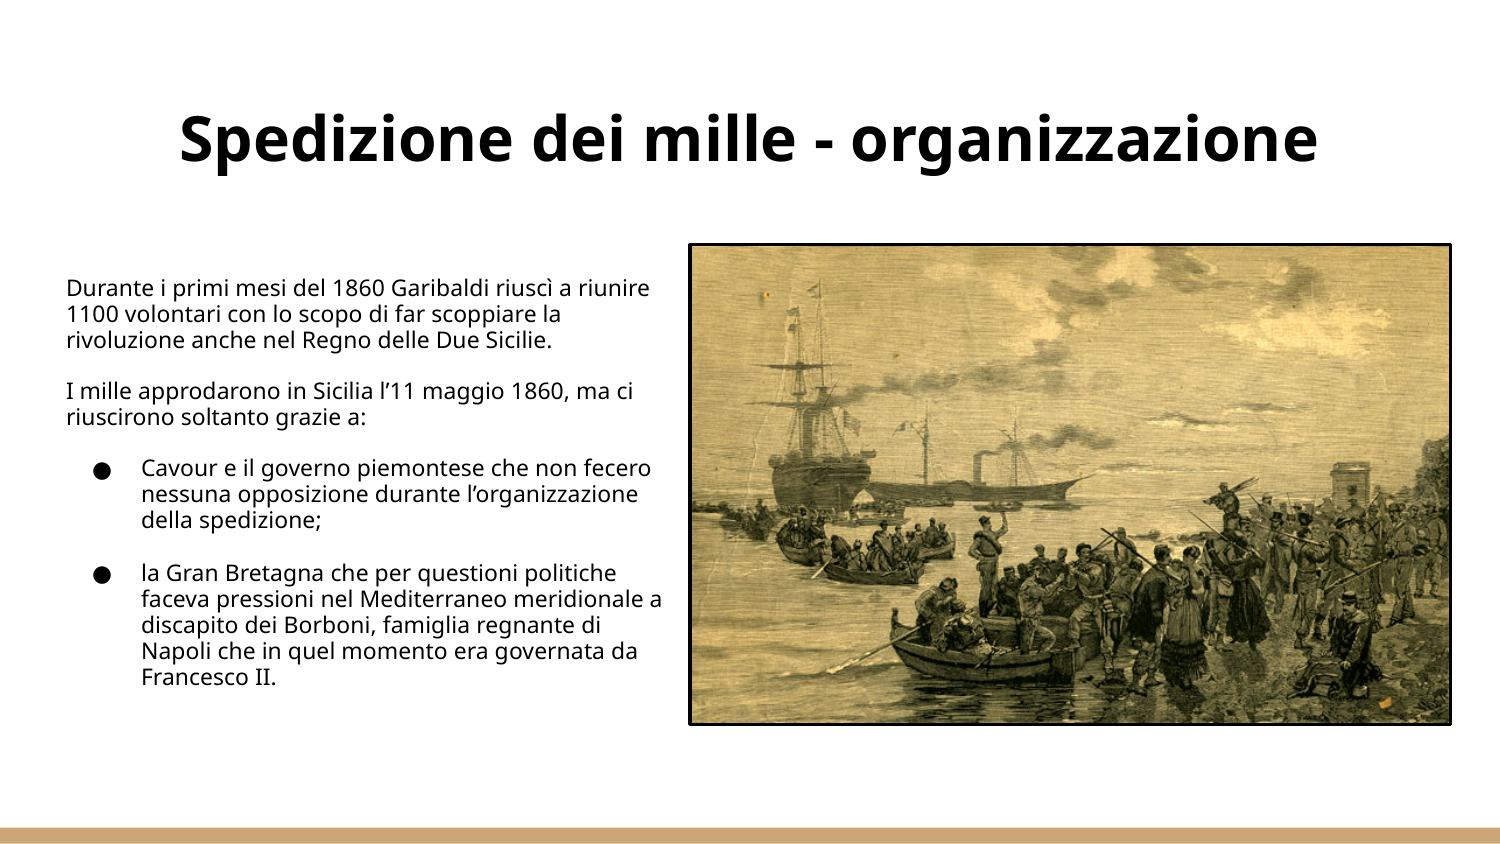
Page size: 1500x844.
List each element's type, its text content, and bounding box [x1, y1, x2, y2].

title Spedizione dei mille - organizzazione [51, 72, 1449, 189]
picture [691, 245, 1450, 724]
list Durante i primi mesi del 1860 Garibaldi riuscì a riunire 1100 volontari con lo scopo di far scoppiare la rivoluzione anche nel Regno delle Due Sicilie. I mille approdarono in Sicilia l’11 maggio 1860, ma ci riuscirono soltanto grazie a: Cavour e il governo piemontese che non fecero nessuna opposizione durante l’organizzazione della spedizione; la Gran Bretagna che per questioni politiche faceva pressioni nel Mediterraneo meridionale a discapito dei Borboni, famiglia regnante di Napoli che in quel momento era governata da Francesco II. [51, 260, 686, 709]
